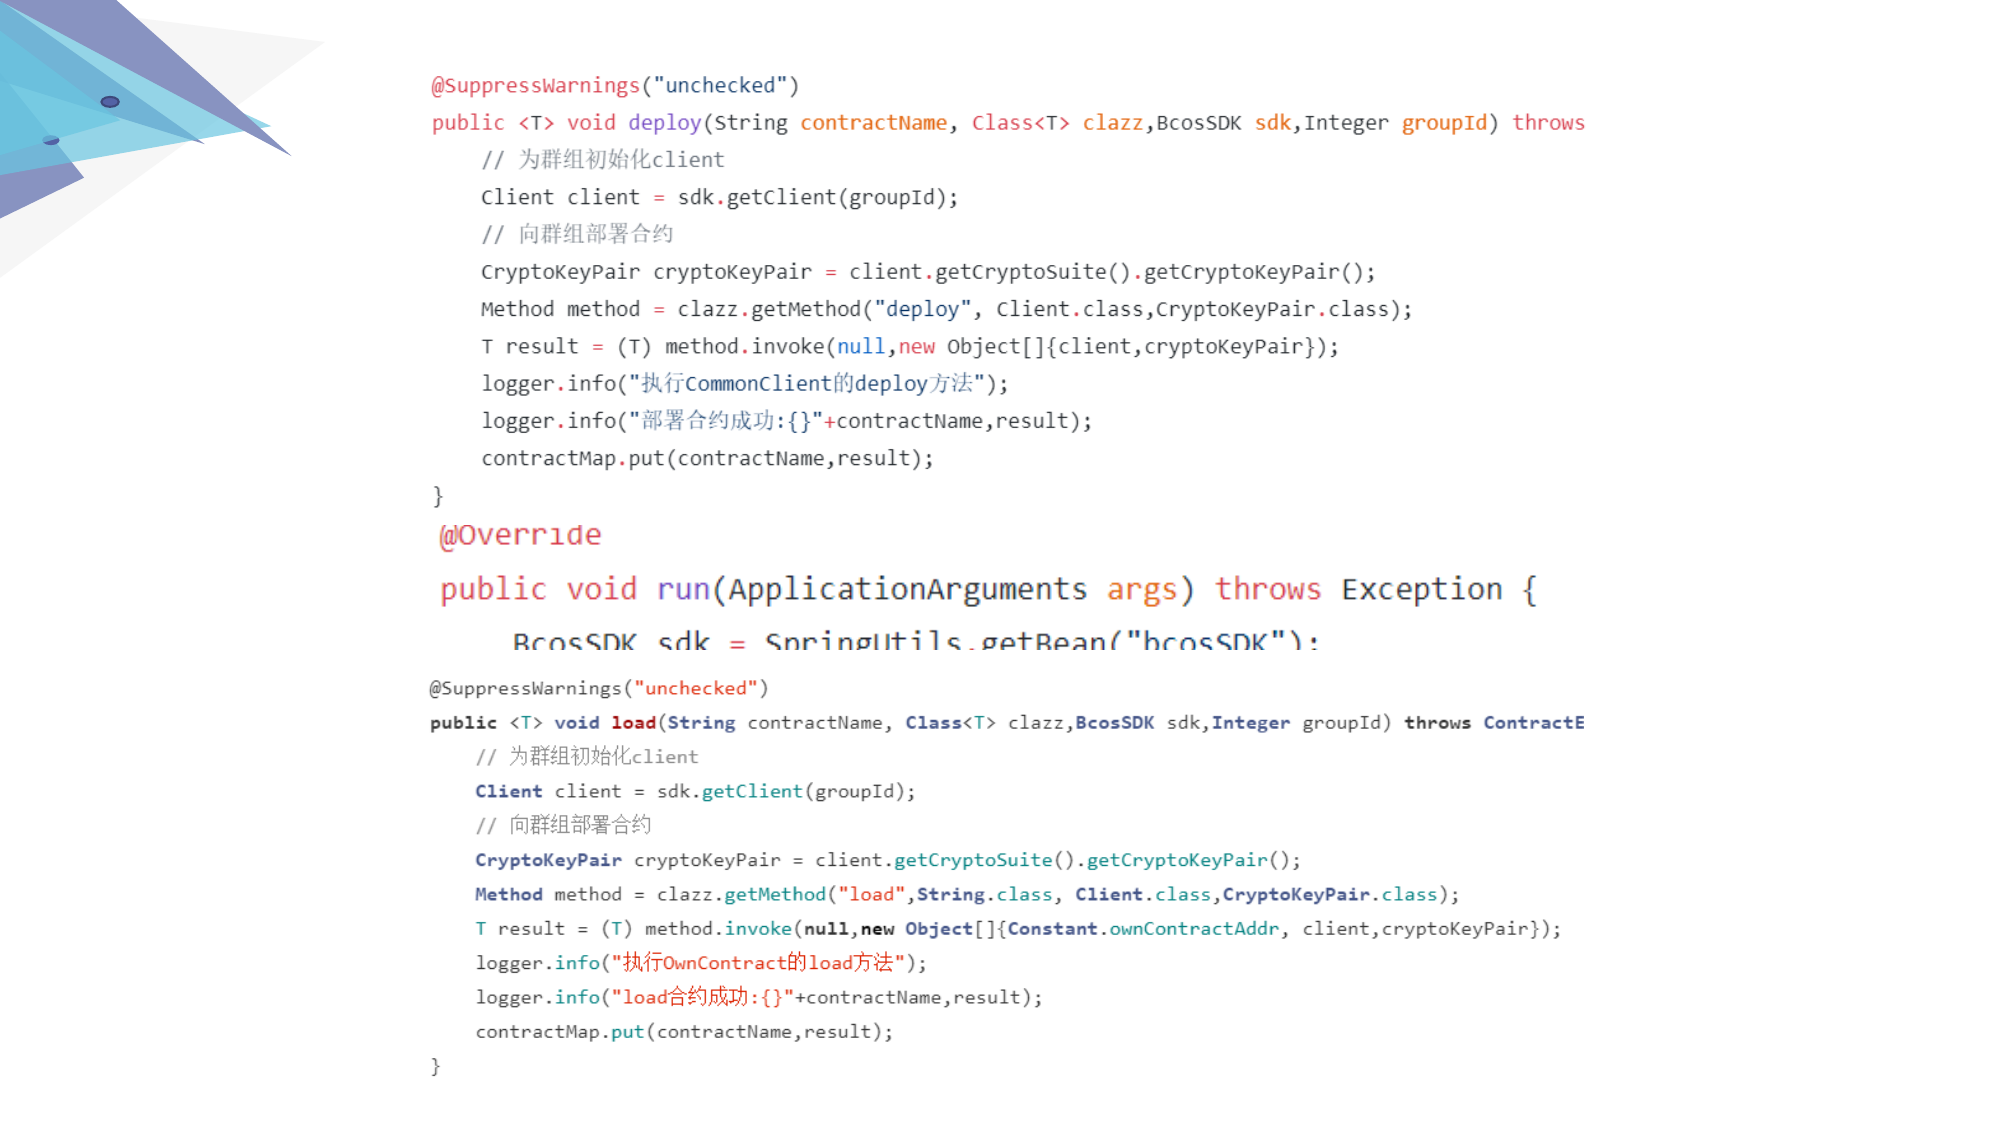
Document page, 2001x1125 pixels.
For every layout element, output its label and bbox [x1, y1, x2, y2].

text_box [0, 0, 325, 280]
picture [324, 49, 1749, 1113]
